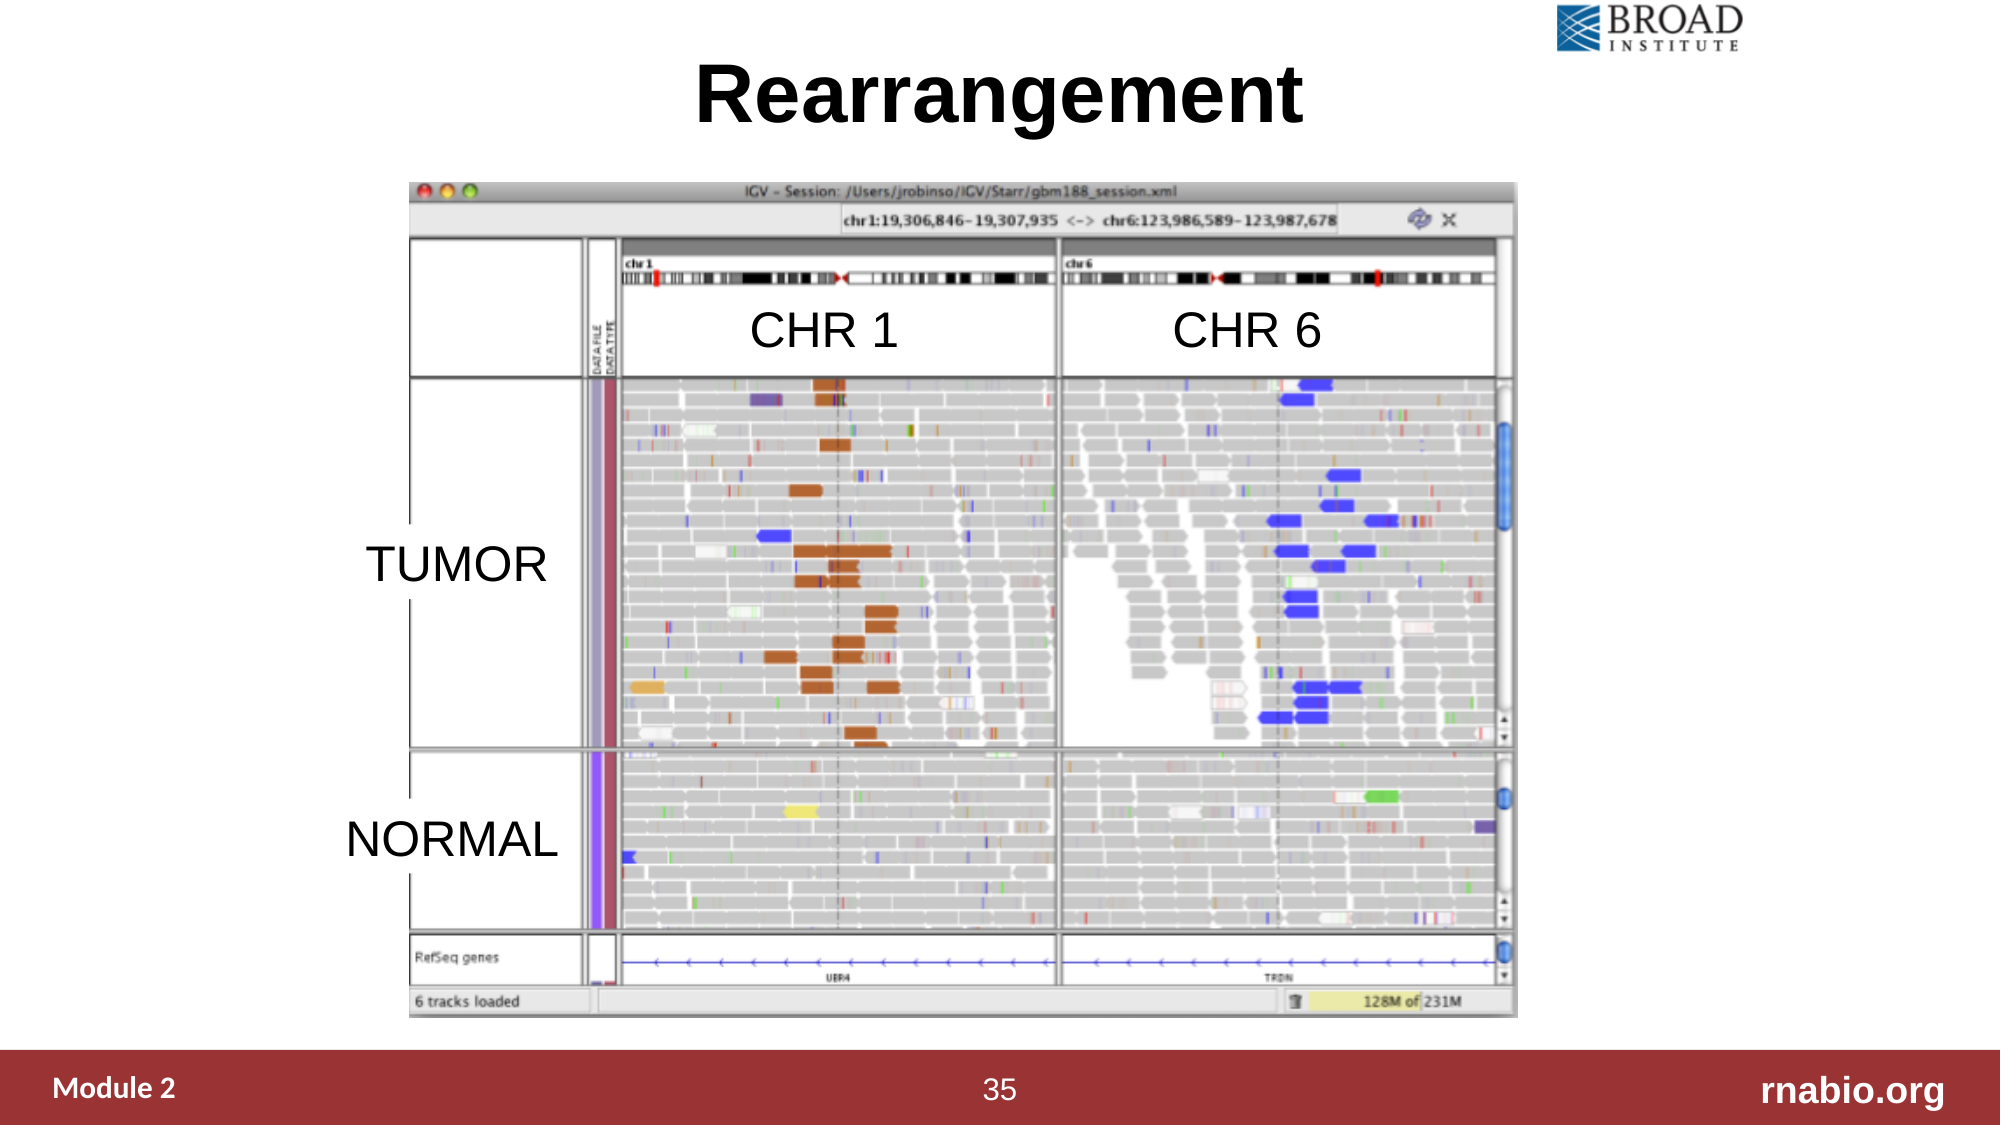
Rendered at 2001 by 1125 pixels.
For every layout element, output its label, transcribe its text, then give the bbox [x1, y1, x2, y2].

text_box TUMOR [350, 524, 404, 600]
picture [1554, 0, 1747, 58]
title Rearrangement [275, 0, 1725, 183]
text_box NORMAL [330, 798, 404, 874]
picture [409, 181, 1519, 1018]
